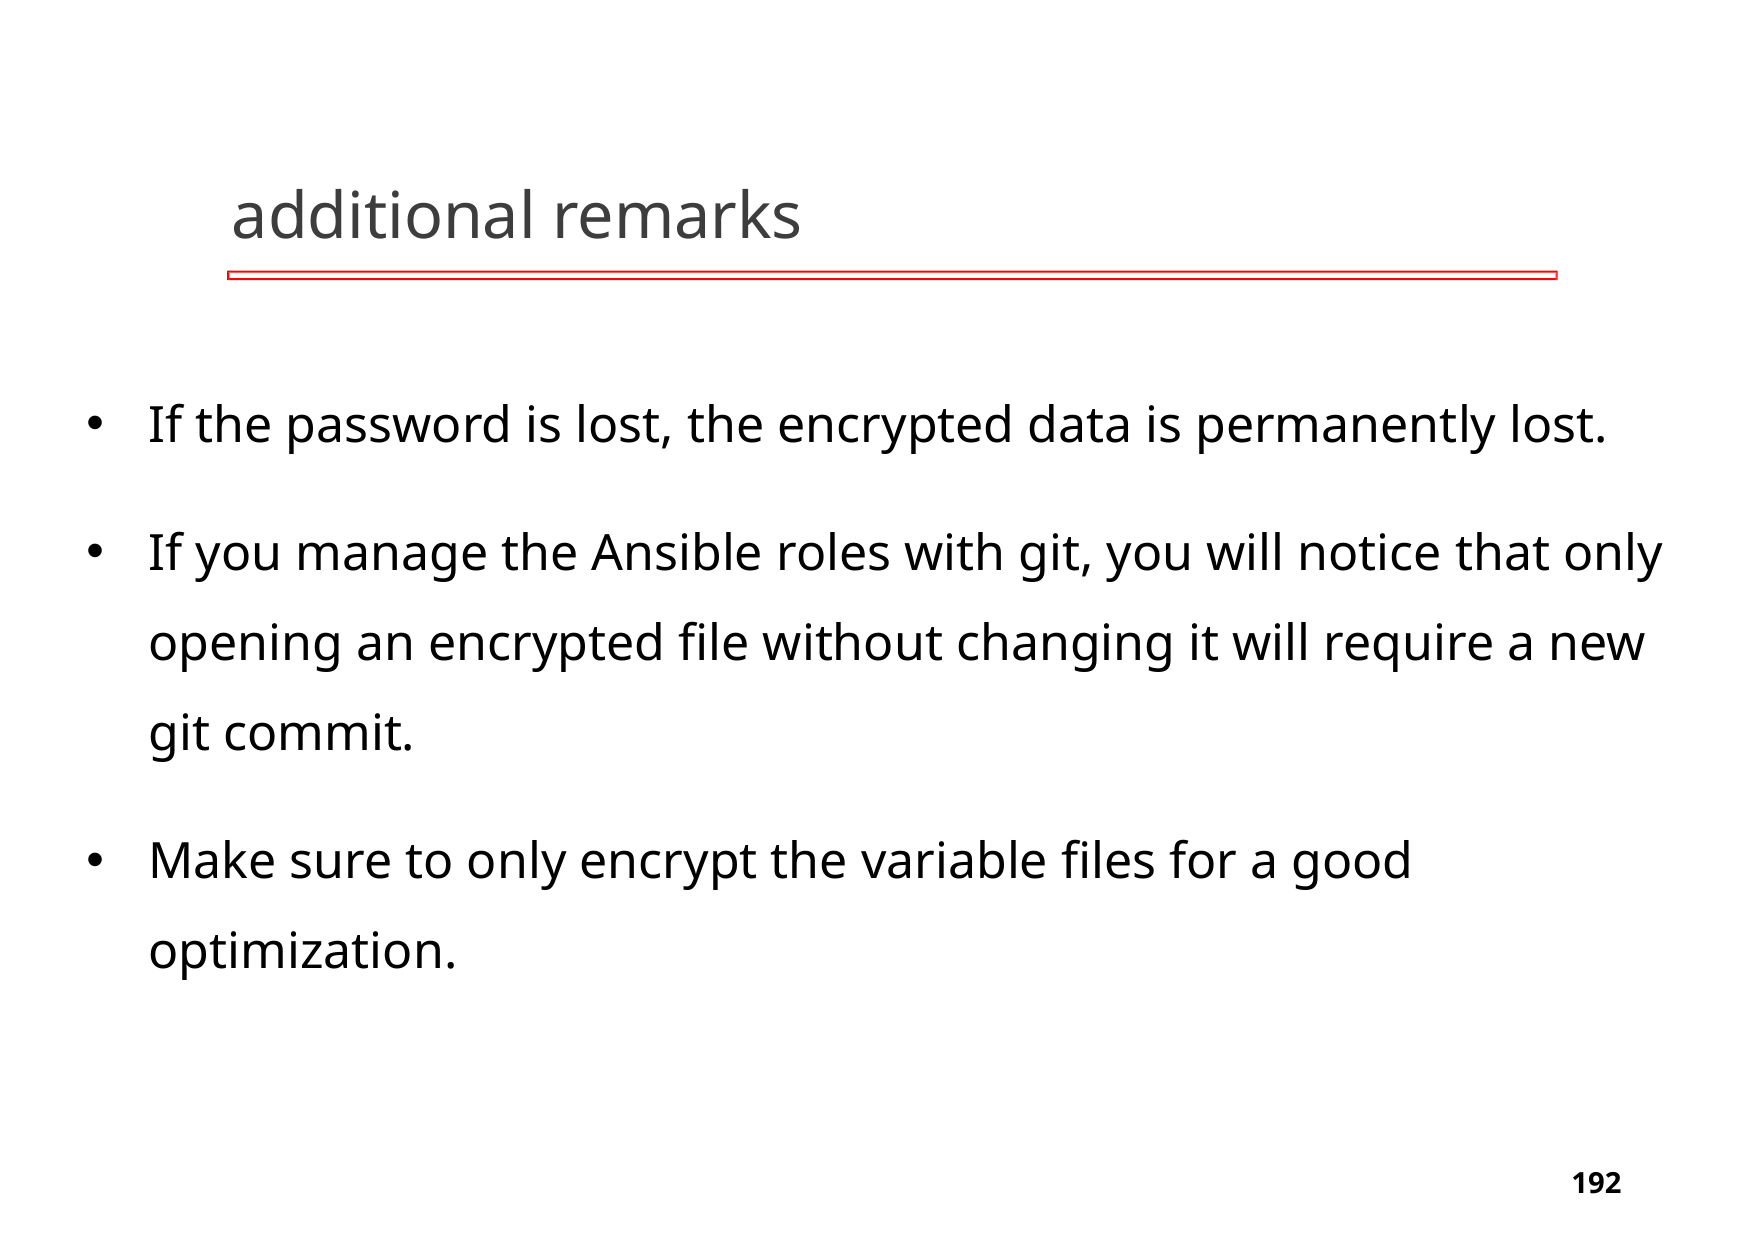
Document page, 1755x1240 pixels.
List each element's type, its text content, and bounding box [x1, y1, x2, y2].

text_box If the password is lost, the encrypted data is permanently lost. If you manage the Ansible roles with git, you will notice that only opening an encrypted file without changing it will require a new git commit. Make sure to only encrypt the variable files for a good optimization. [73, 359, 1671, 979]
title additional remarks [229, 106, 1352, 317]
slide_number ‹#› [1567, 1164, 1715, 1240]
